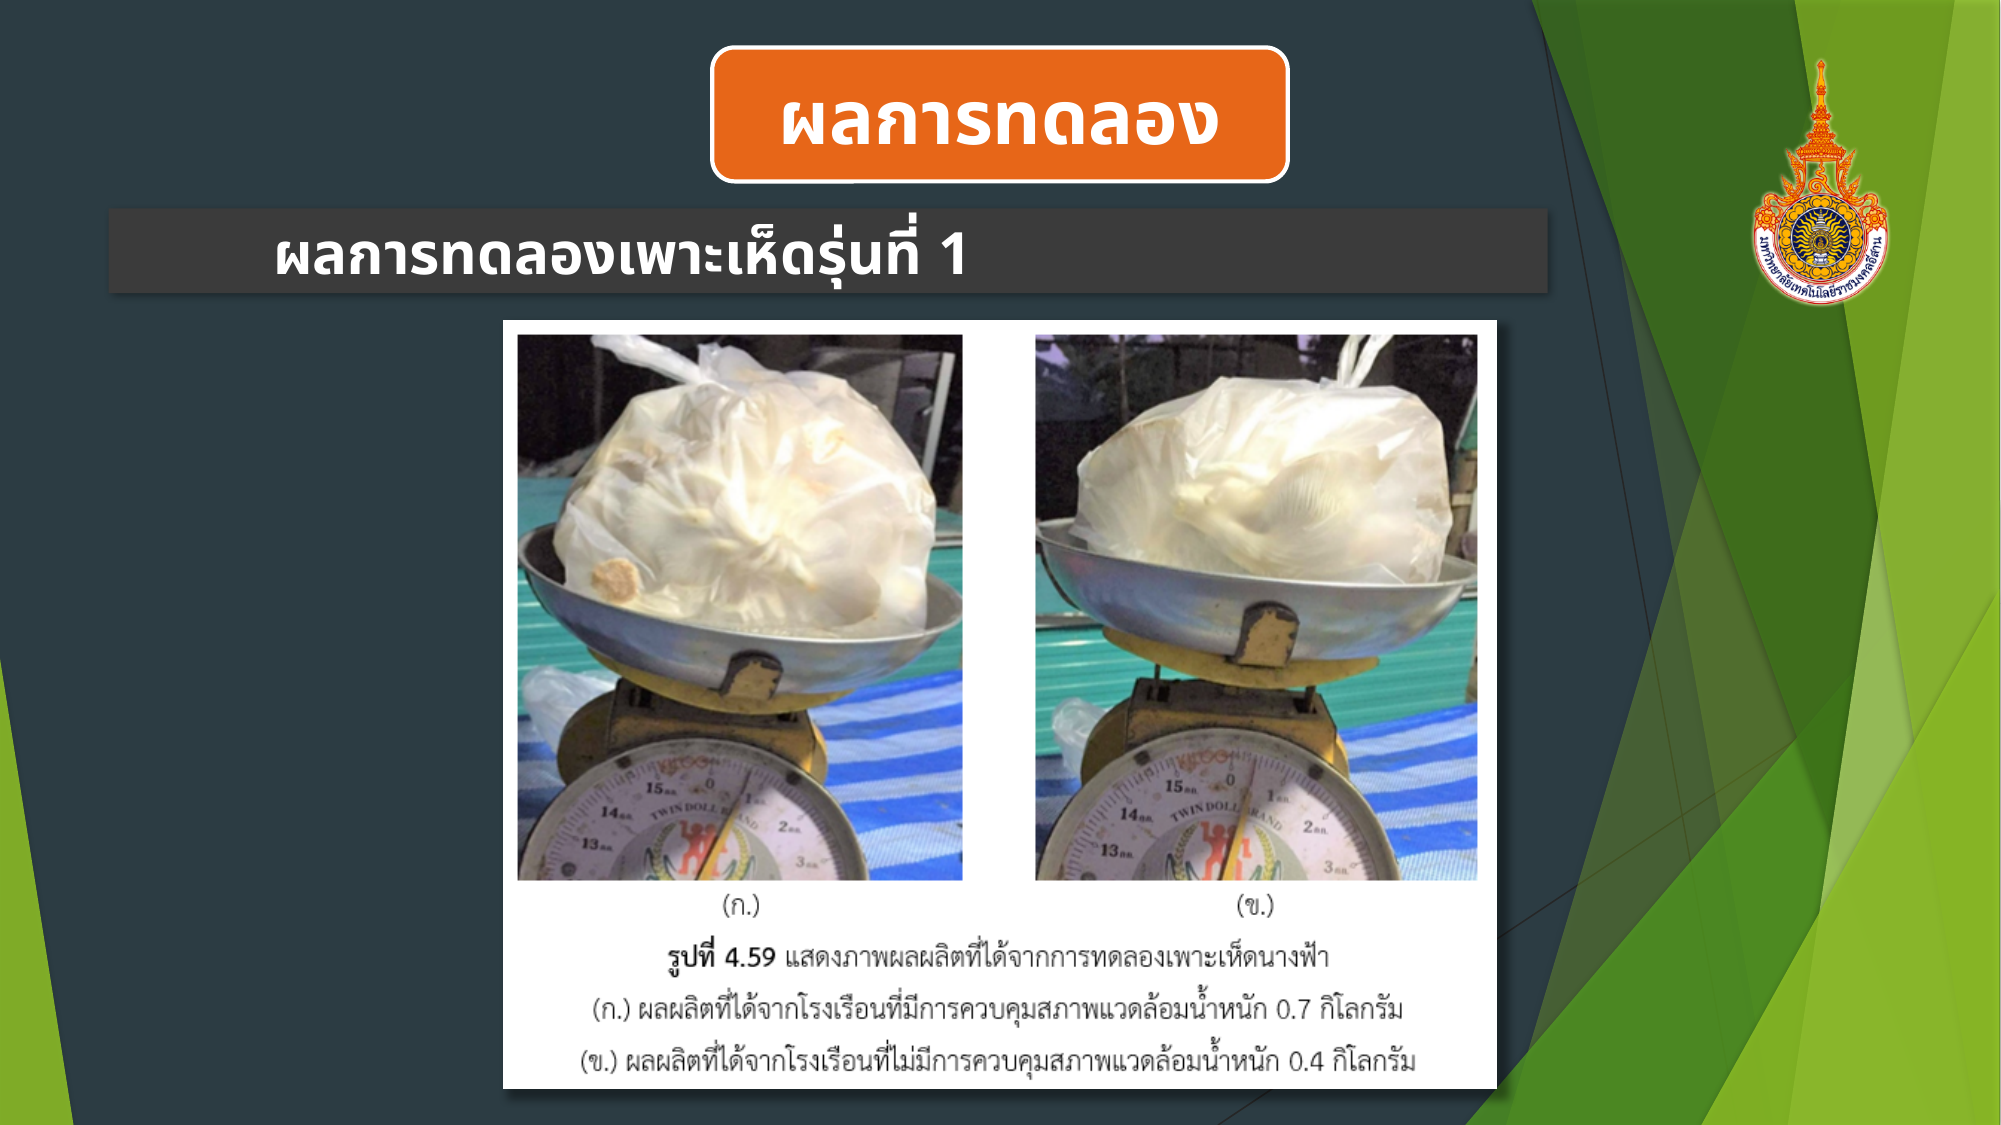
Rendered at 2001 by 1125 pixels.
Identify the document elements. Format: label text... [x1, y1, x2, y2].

picture [1748, 47, 1892, 315]
text_box ผลการทดลองเพาะเห็ดรุ่นที่ 1 [108, 208, 1548, 294]
picture [503, 320, 1497, 1090]
text_box ผลการทดลอง [710, 45, 1290, 184]
